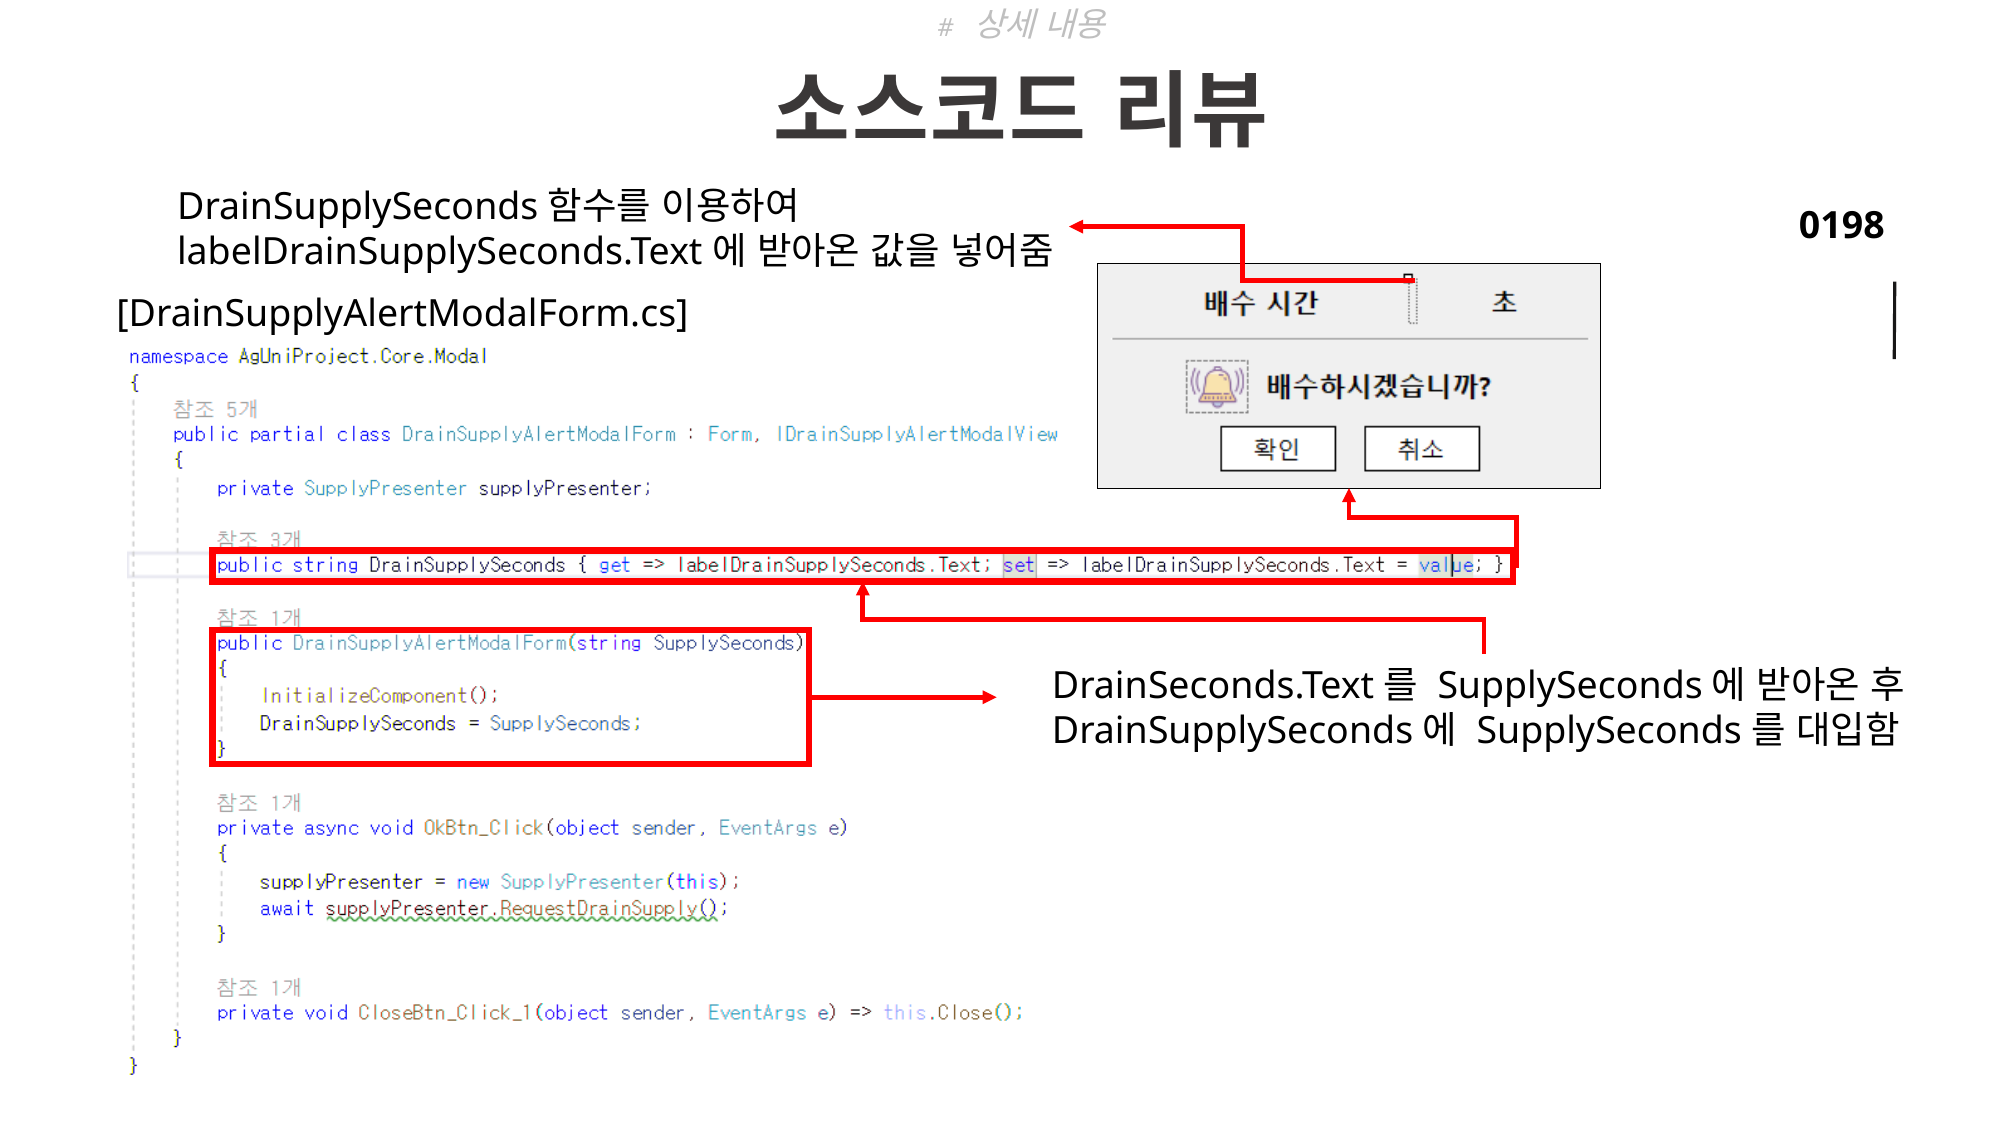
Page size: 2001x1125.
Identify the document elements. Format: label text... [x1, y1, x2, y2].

text_box 소스코드 리뷰 [370, 61, 1672, 196]
text_box [DrainSupplyAlertModalForm.cs] [101, 281, 704, 342]
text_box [1137, 489, 1210, 929]
text_box # 상세 내용 [696, 0, 1346, 62]
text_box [1074, 227, 1416, 281]
text_box DrainSeconds.Text를 SupplySeconds에 받아온 후 DrainSupplySeconds에 SupplySeconds를 대입함 [1511, 654, 1931, 759]
text_box DrainSupplySeconds함수를 이용하여 labelDrainSupplySeconds.Text에 받아온 값을 넣어줌 [162, 174, 1069, 279]
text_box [1348, 488, 1514, 566]
picture [127, 263, 1601, 1085]
